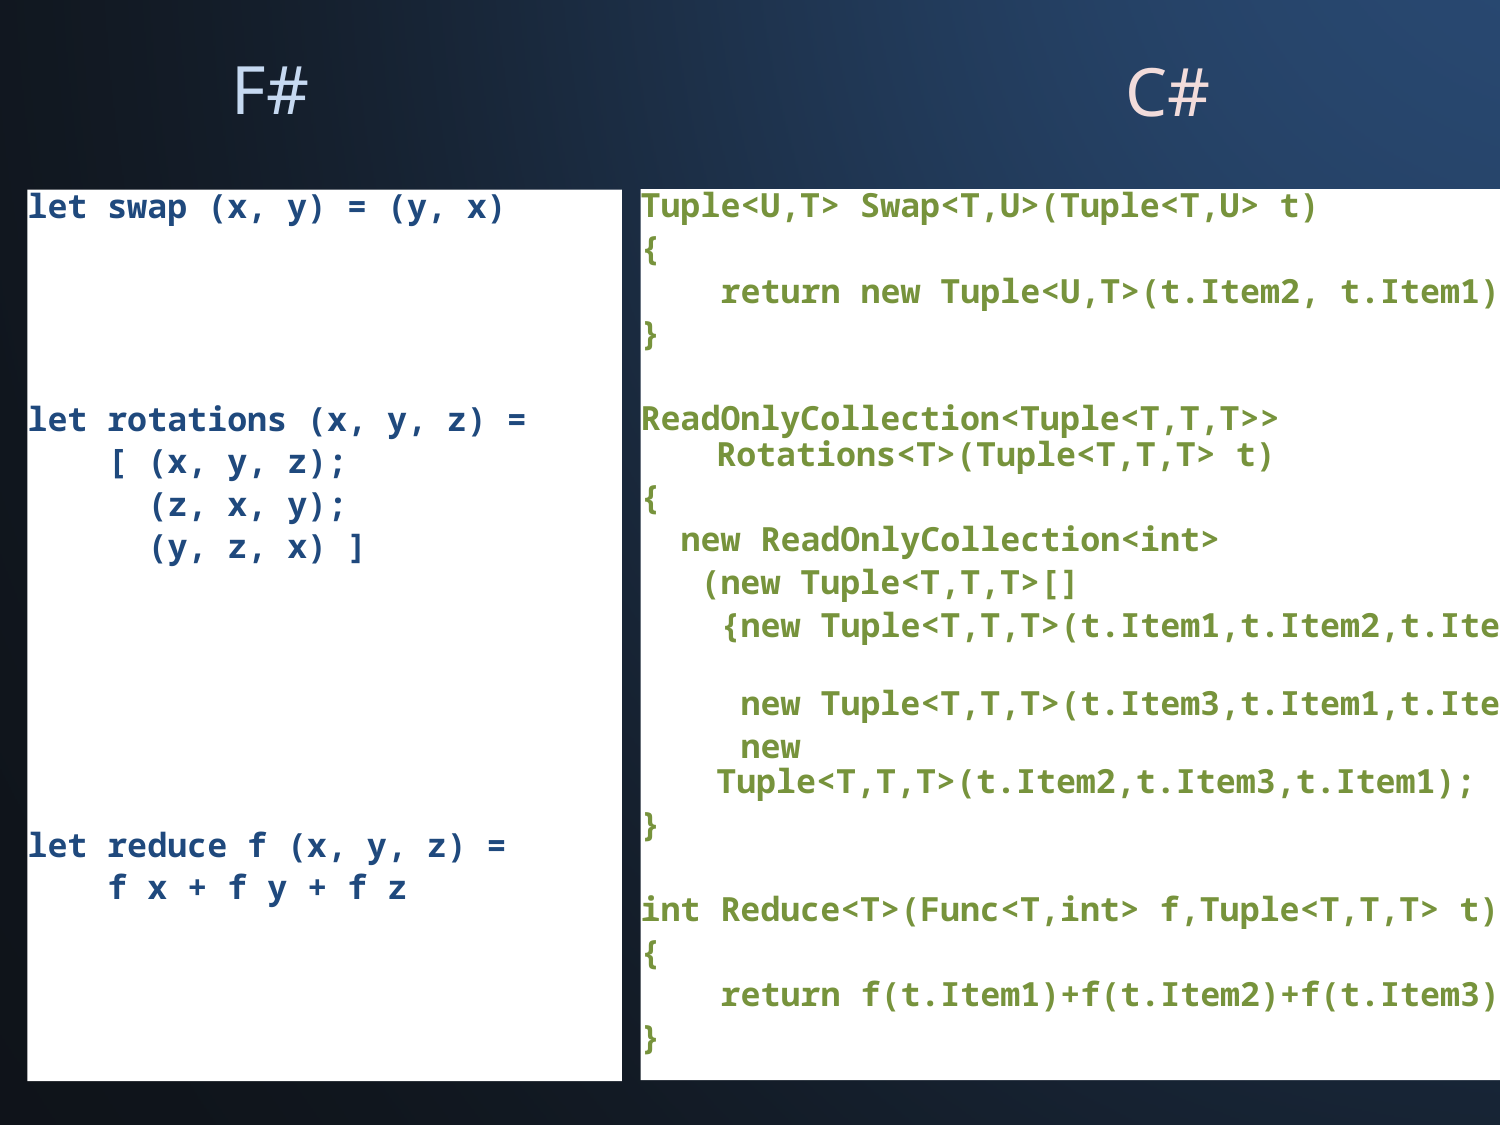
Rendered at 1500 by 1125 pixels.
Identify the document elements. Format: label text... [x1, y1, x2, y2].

list let swap (x, y) = (y, x) let rotations (x, y, z) = [ (x, y, z); (z, x, y); (y, z, x) ] let reduce f (x, y, z) = f x + f y + f z [27, 189, 622, 1082]
list Tuple<U,T> Swap<T,U>(Tuple<T,U> t) { return new Tuple<U,T>(t.Item2, t.Item1) } ReadOnlyCollection<Tuple<T,T,T>> Rotations<T>(Tuple<T,T,T> t) { new ReadOnlyCollection<int> (new Tuple<T,T,T>[] {new Tuple<T,T,T>(t.Item1,t.Item2,t.Item3); new Tuple<T,T,T>(t.Item3,t.Item1,t.Item2); new Tuple<T,T,T>(t.Item2,t.Item3,t.Item1); }); } int Reduce<T>(Func<T,int> f,Tuple<T,T,T> t) { return f(t.Item1)+f(t.Item2)+f(t.Item3); } [640, 189, 1500, 1081]
list C# [836, 58, 1500, 132]
picture [0, 0, 1500, 1125]
text_box F# [0, 57, 603, 163]
